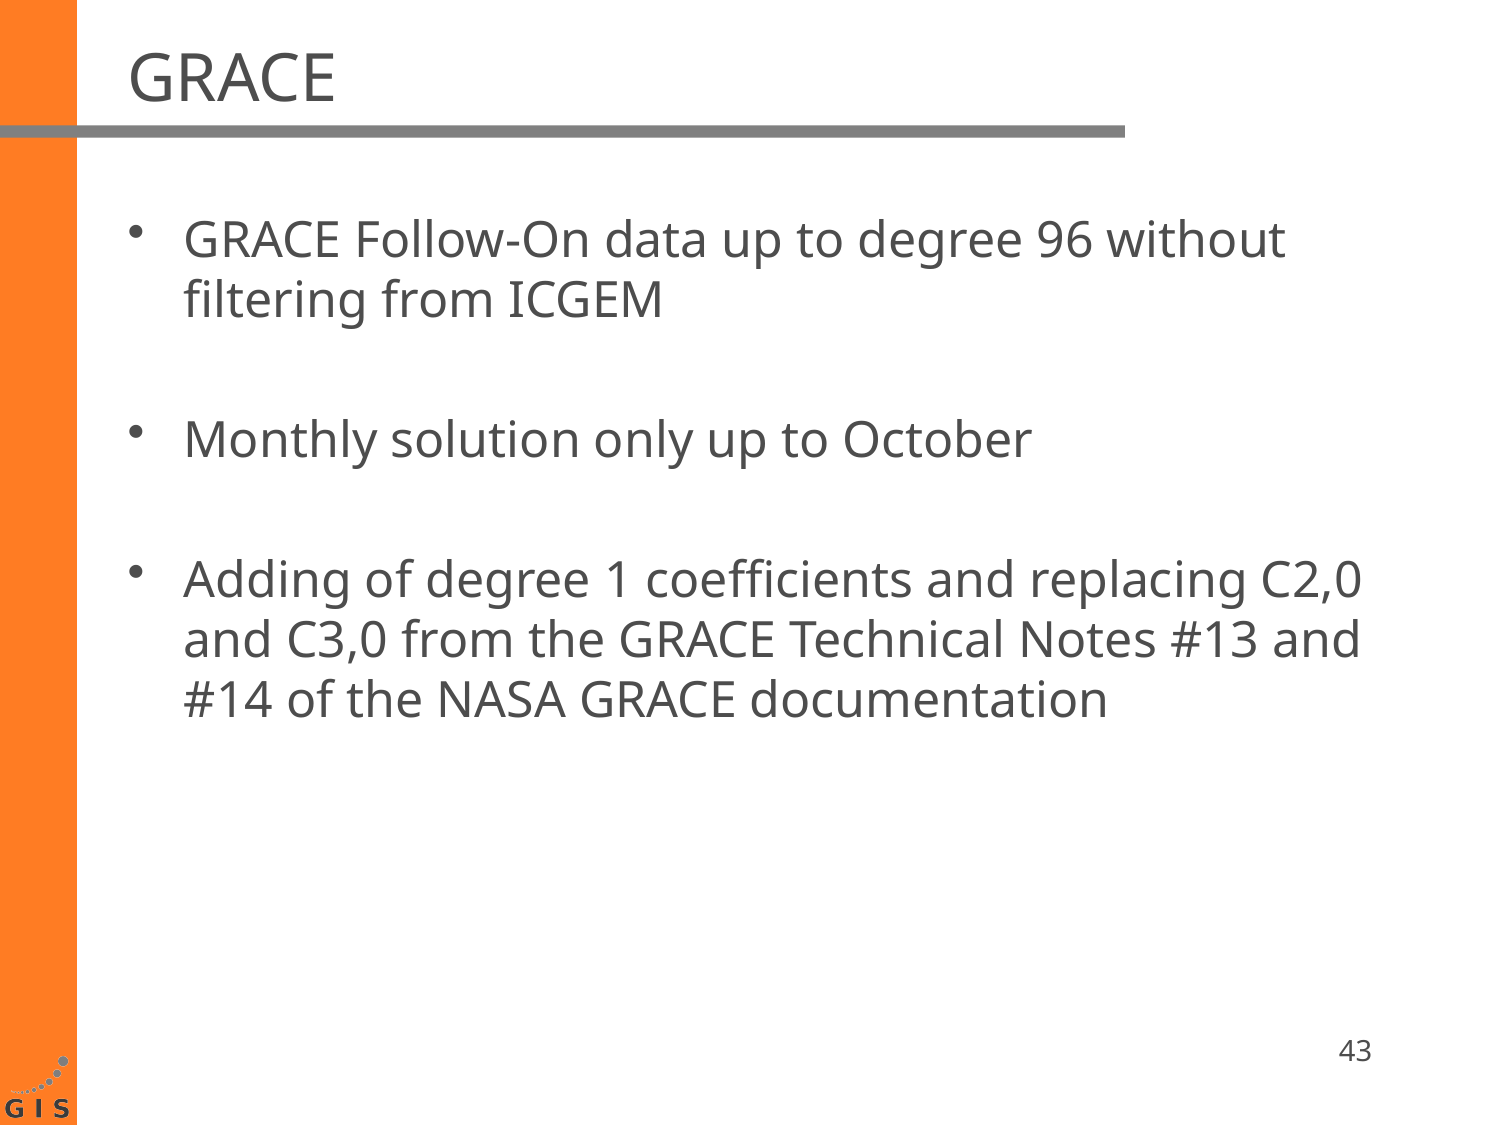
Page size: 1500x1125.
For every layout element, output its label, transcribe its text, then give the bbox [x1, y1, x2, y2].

title GRACE [112, 37, 1388, 113]
picture [5, 1056, 69, 1118]
list GRACE Follow-On data up to degree 96 without filtering from ICGEM Monthly solution only up to October Adding of degree 1 coefficients and replacing C2,0 and C3,0 from the GRACE Technical Notes #13 and #14 of the NASA GRACE documentation [112, 200, 1388, 963]
slide_number 43 [1074, 1024, 1388, 1101]
